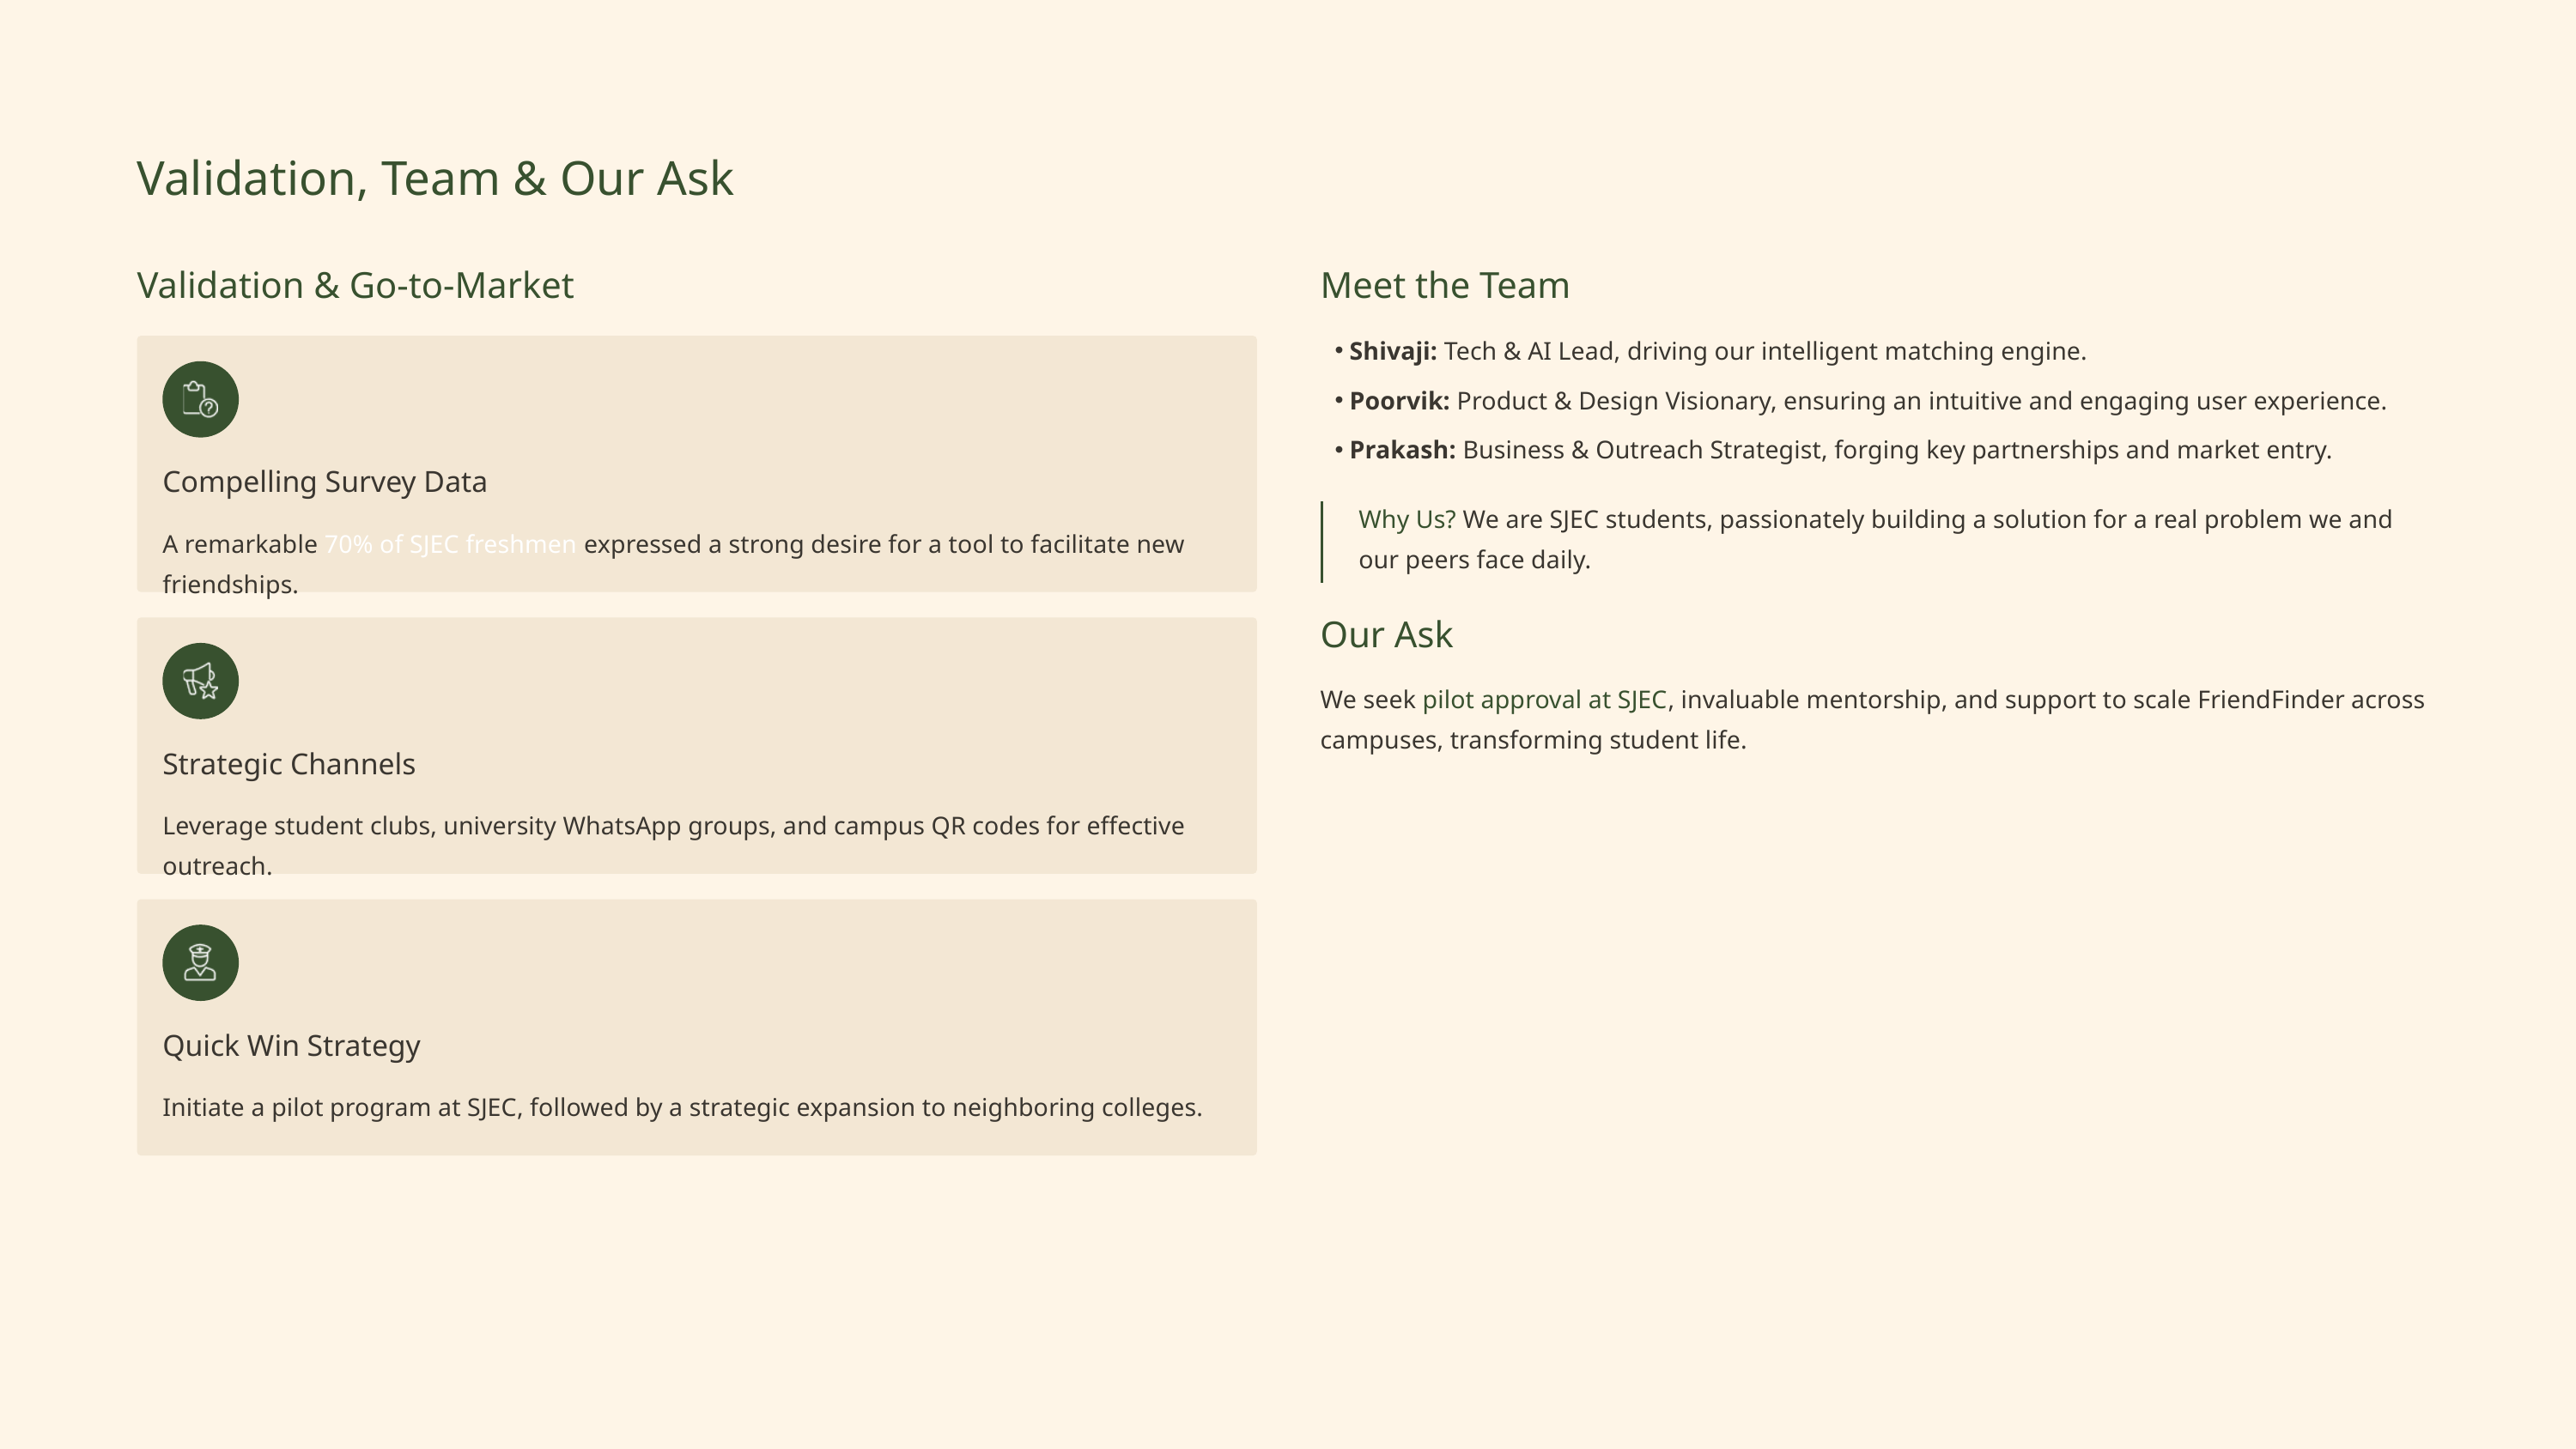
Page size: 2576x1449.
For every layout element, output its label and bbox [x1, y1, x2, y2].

text_box [183, 941, 218, 985]
text_box [0, 0, 2576, 1449]
text_box [1320, 500, 1324, 584]
text_box [137, 617, 1258, 875]
text_box [183, 659, 218, 703]
text_box [162, 642, 240, 720]
text_box [137, 899, 1258, 1156]
text_box [162, 924, 240, 1002]
text_box [183, 377, 218, 421]
text_box [137, 335, 1258, 592]
text_box [162, 361, 240, 438]
